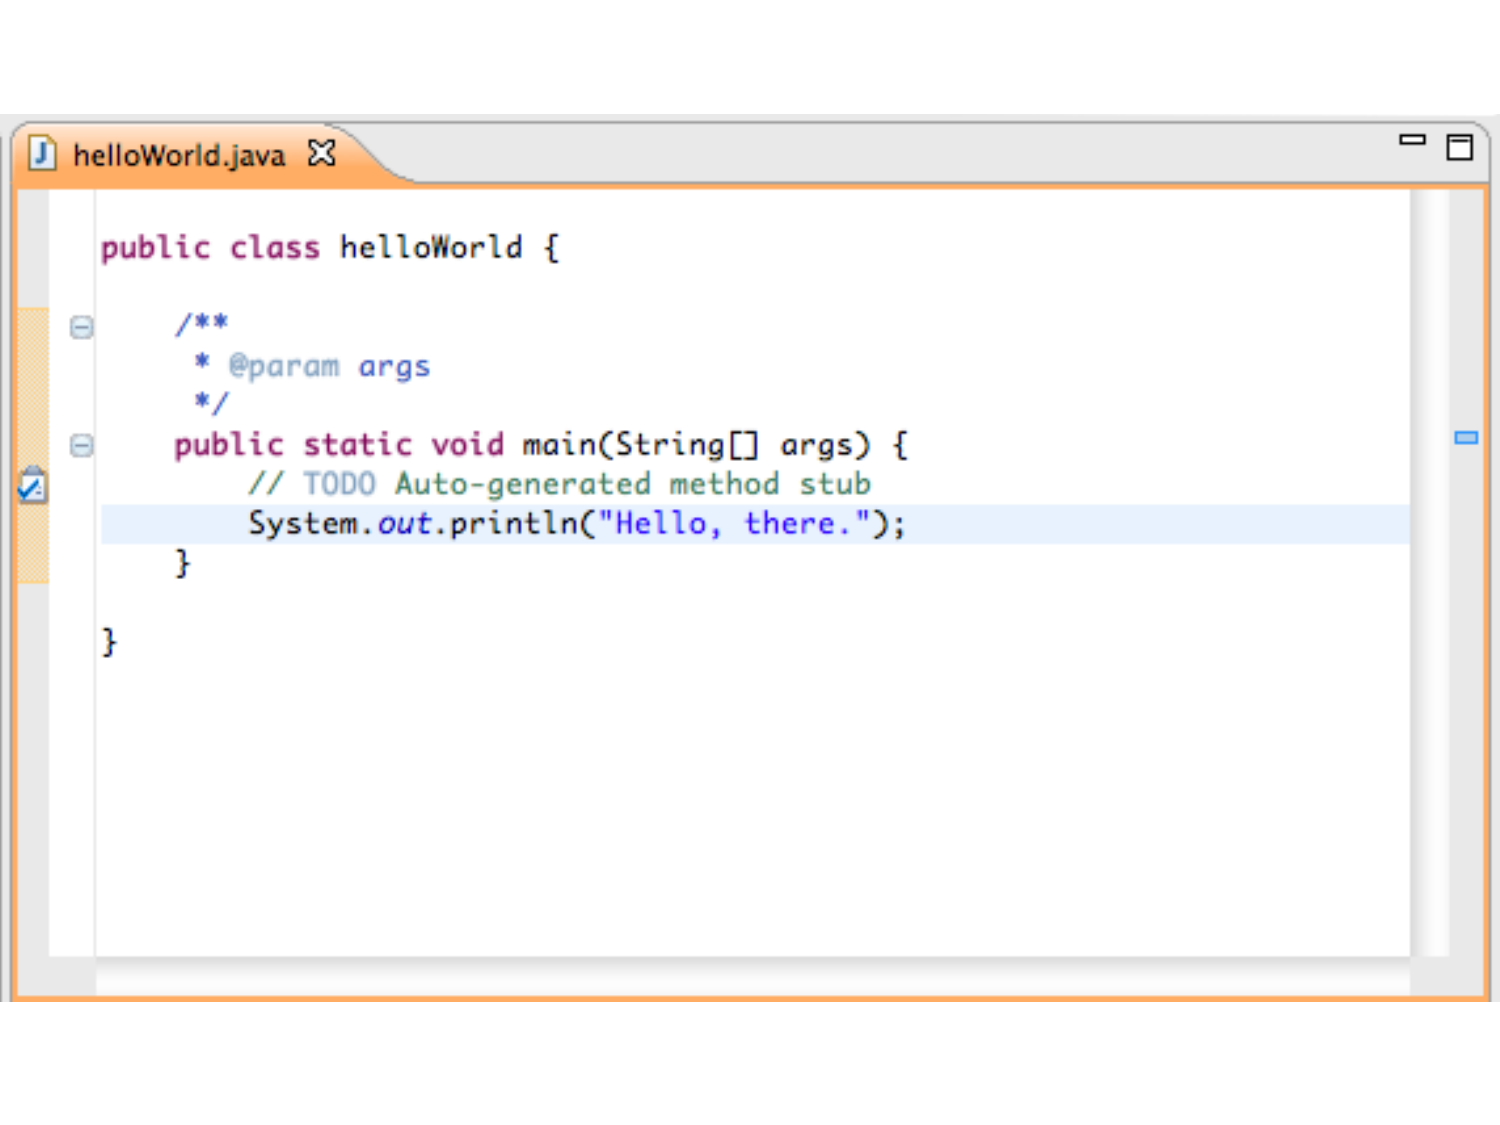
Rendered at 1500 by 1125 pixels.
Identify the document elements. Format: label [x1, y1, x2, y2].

picture [0, 114, 1500, 1002]
